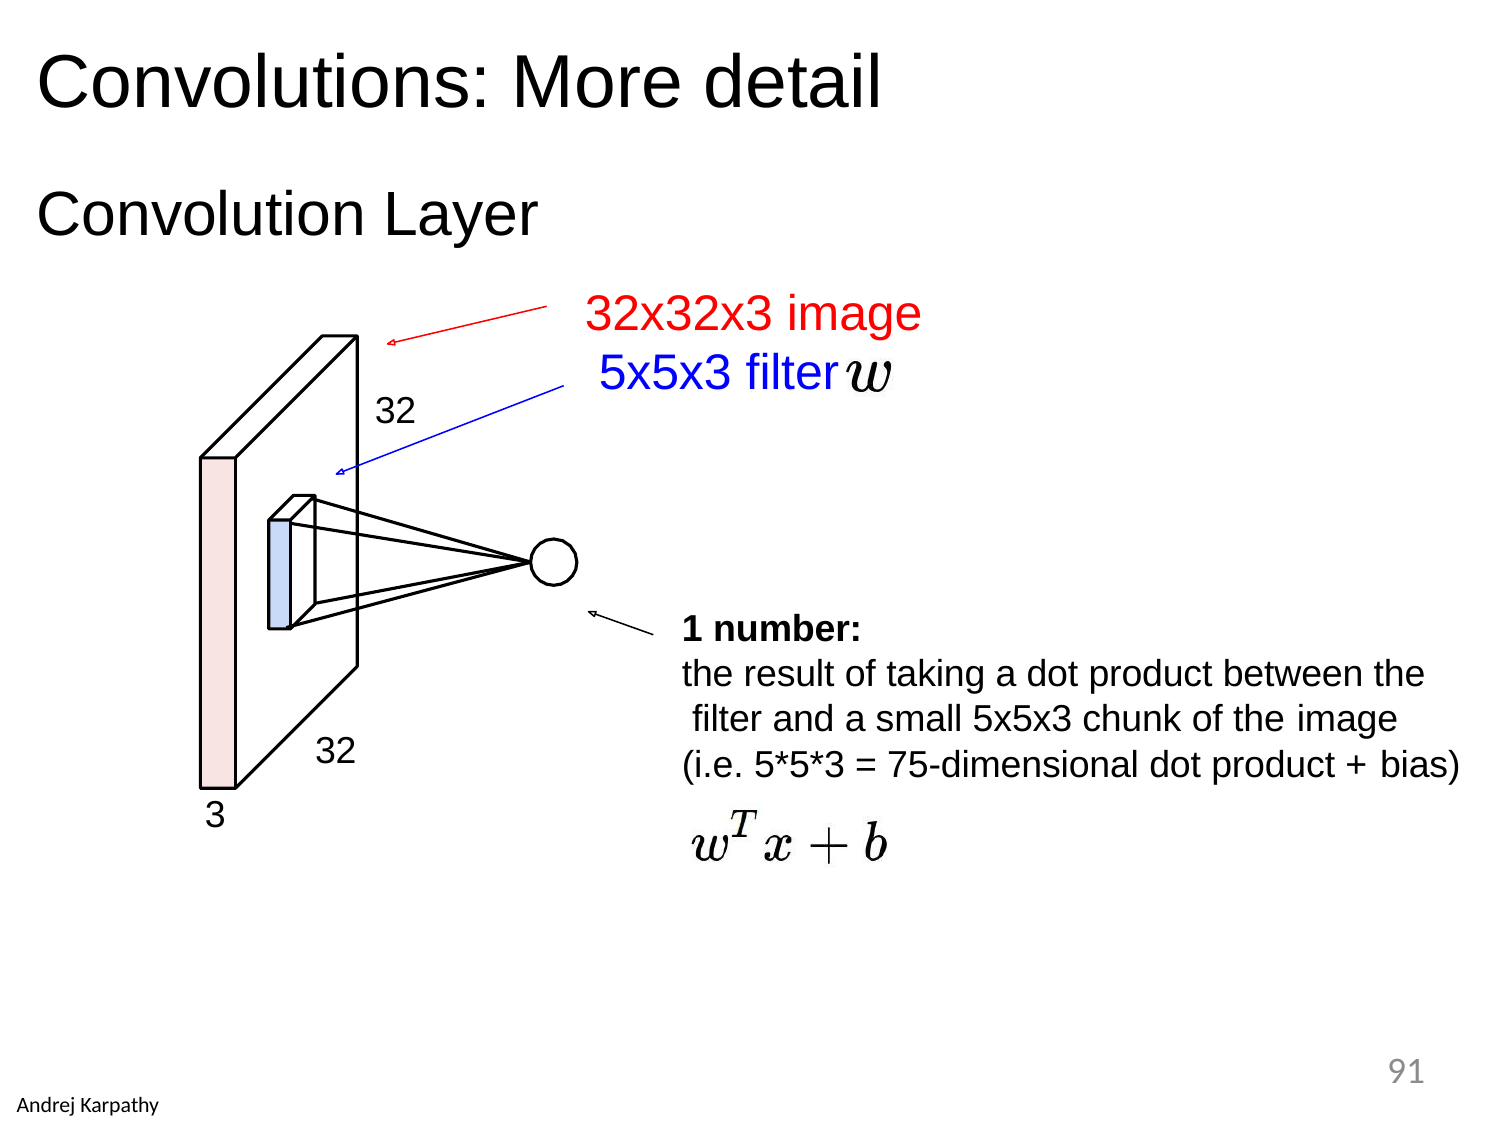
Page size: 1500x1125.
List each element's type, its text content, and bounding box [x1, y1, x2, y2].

text_box [203, 335, 357, 455]
text_box [588, 611, 597, 617]
text_box [691, 802, 893, 868]
slide_number 90 [1080, 1046, 1425, 1092]
text_box [236, 337, 358, 788]
text_box [200, 335, 358, 458]
text_box [387, 339, 395, 345]
text_box Convolutions: More detail [36, 32, 1463, 123]
title Convolution Layer [36, 173, 1463, 362]
text_box 32x32x3 image 5x5x3 filter [582, 281, 926, 400]
text_box 3 [202, 790, 228, 836]
text_box [530, 538, 577, 586]
text_box [336, 469, 344, 475]
text_box Andrej Karpathy [1, 1083, 175, 1125]
text_box [838, 350, 900, 397]
text_box [200, 458, 235, 789]
text_box 1 number: the result of taking a dot product between the filter and a small 5x5x3 chunk of the image (i.e. 5*5*3 = 75-dimensional dot product + bias) [679, 604, 1468, 785]
text_box 32 [312, 725, 359, 771]
text_box 32 [372, 385, 419, 431]
